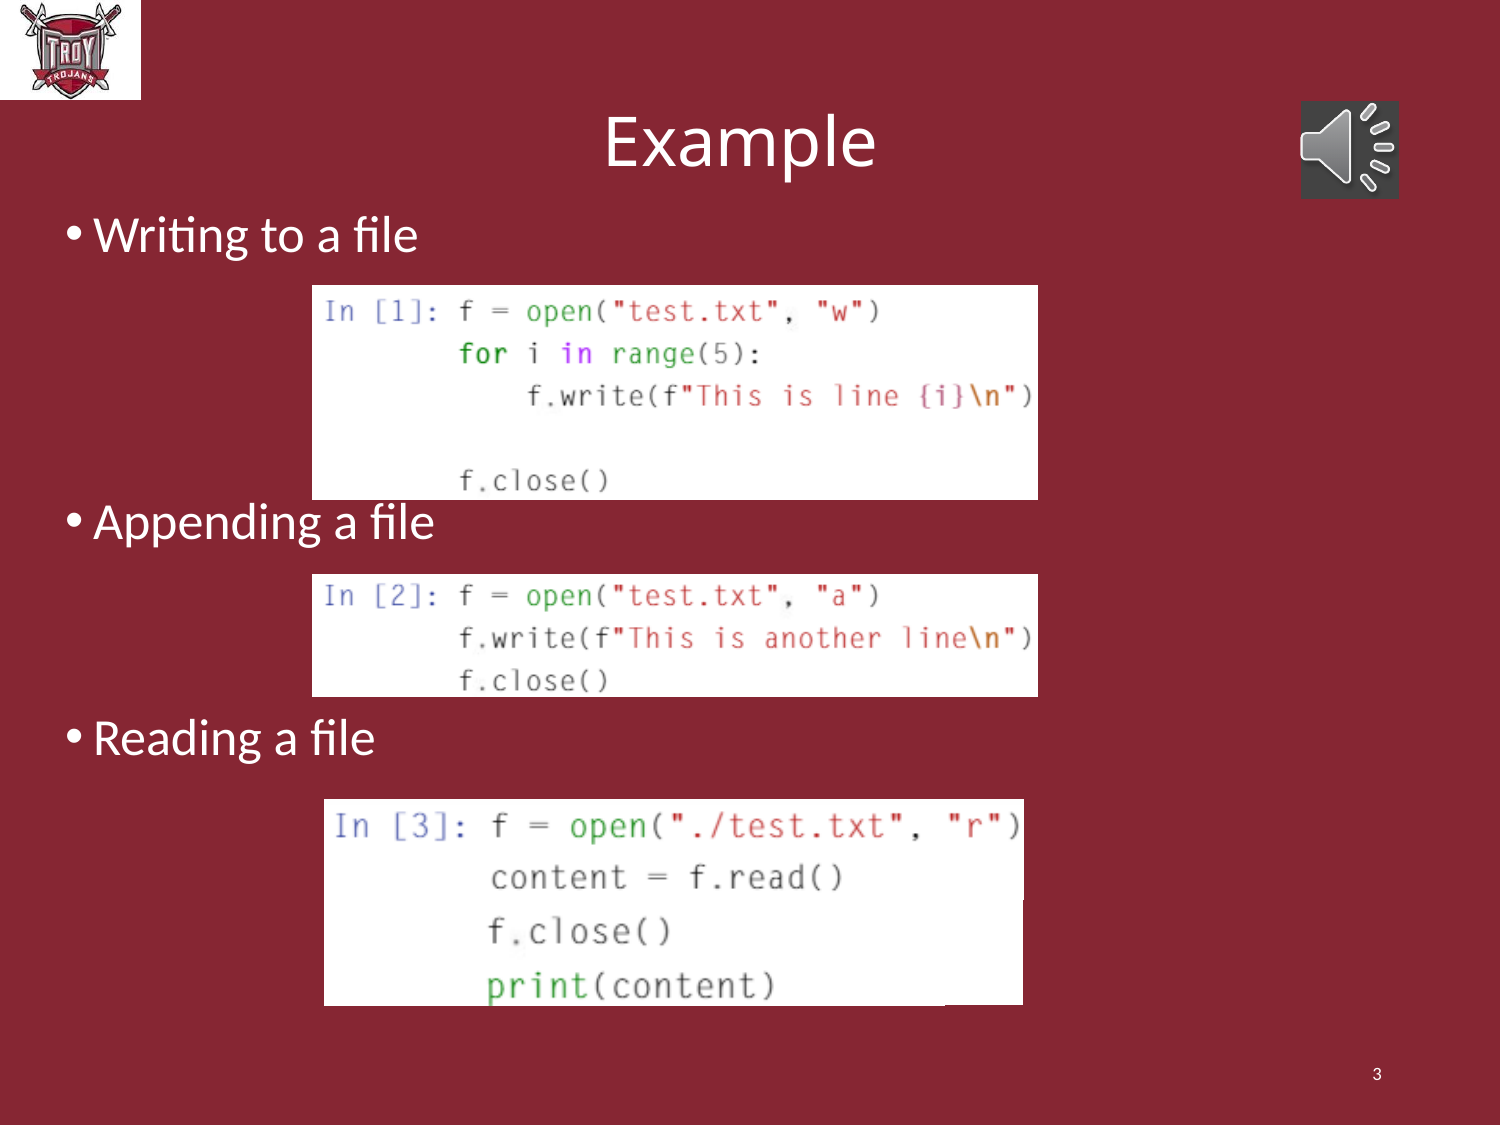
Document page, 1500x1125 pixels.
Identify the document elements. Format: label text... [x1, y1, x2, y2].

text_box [324, 799, 1024, 1006]
list Writing to a file Appending a file Reading a file [50, 200, 1463, 1000]
slide_number 3 [1059, 1042, 1397, 1103]
title Example [61, 50, 1412, 200]
picture [312, 574, 1038, 697]
picture [1299, 99, 1400, 200]
picture [0, 0, 141, 100]
picture [312, 285, 1038, 500]
